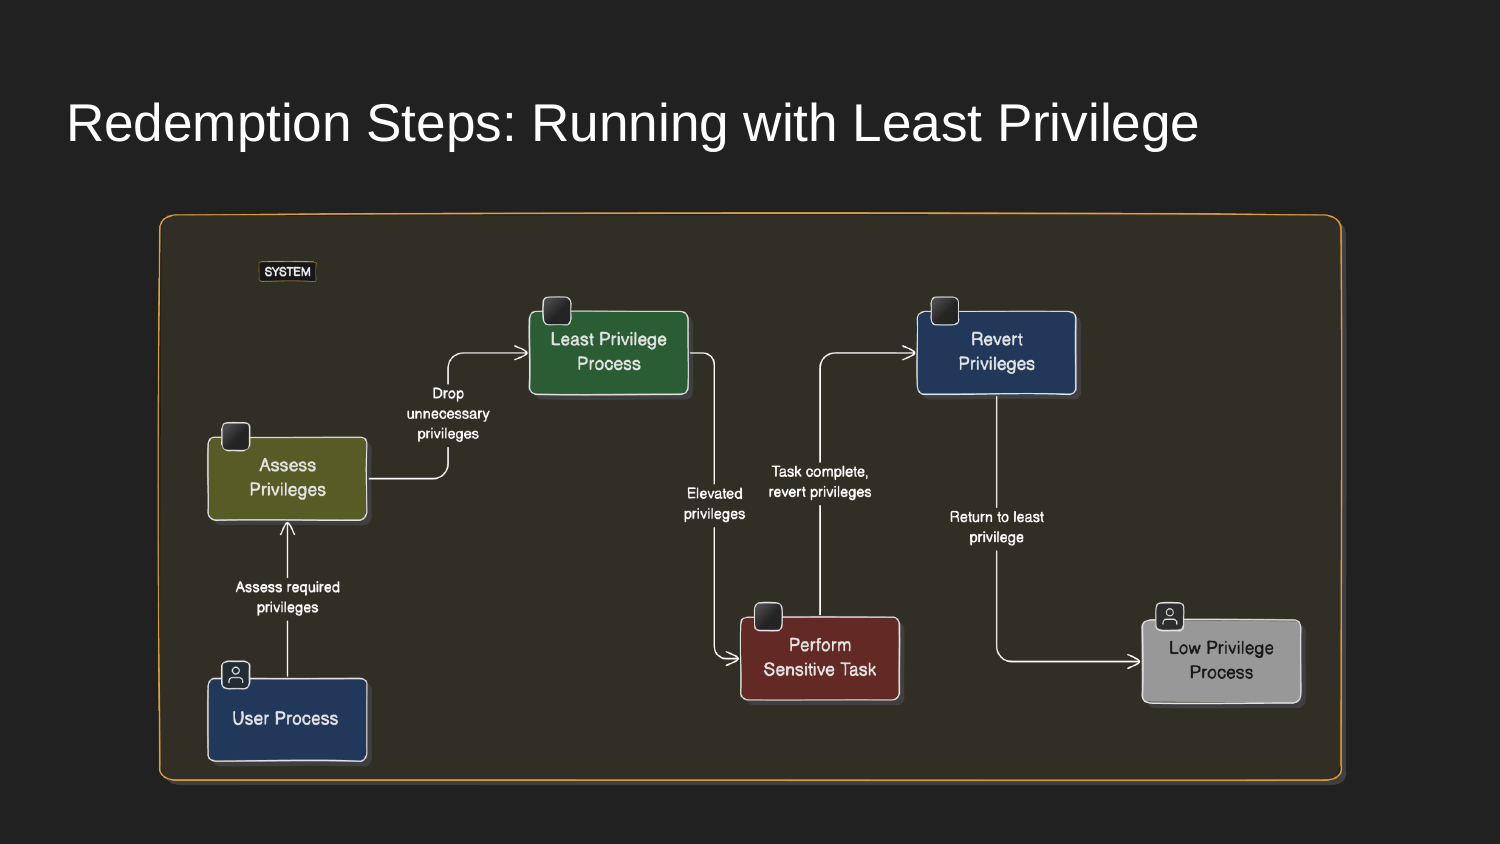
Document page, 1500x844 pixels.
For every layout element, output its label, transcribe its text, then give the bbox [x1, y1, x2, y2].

picture [128, 182, 1372, 811]
title Redemption Steps: Running with Least Privilege [51, 72, 1449, 167]
